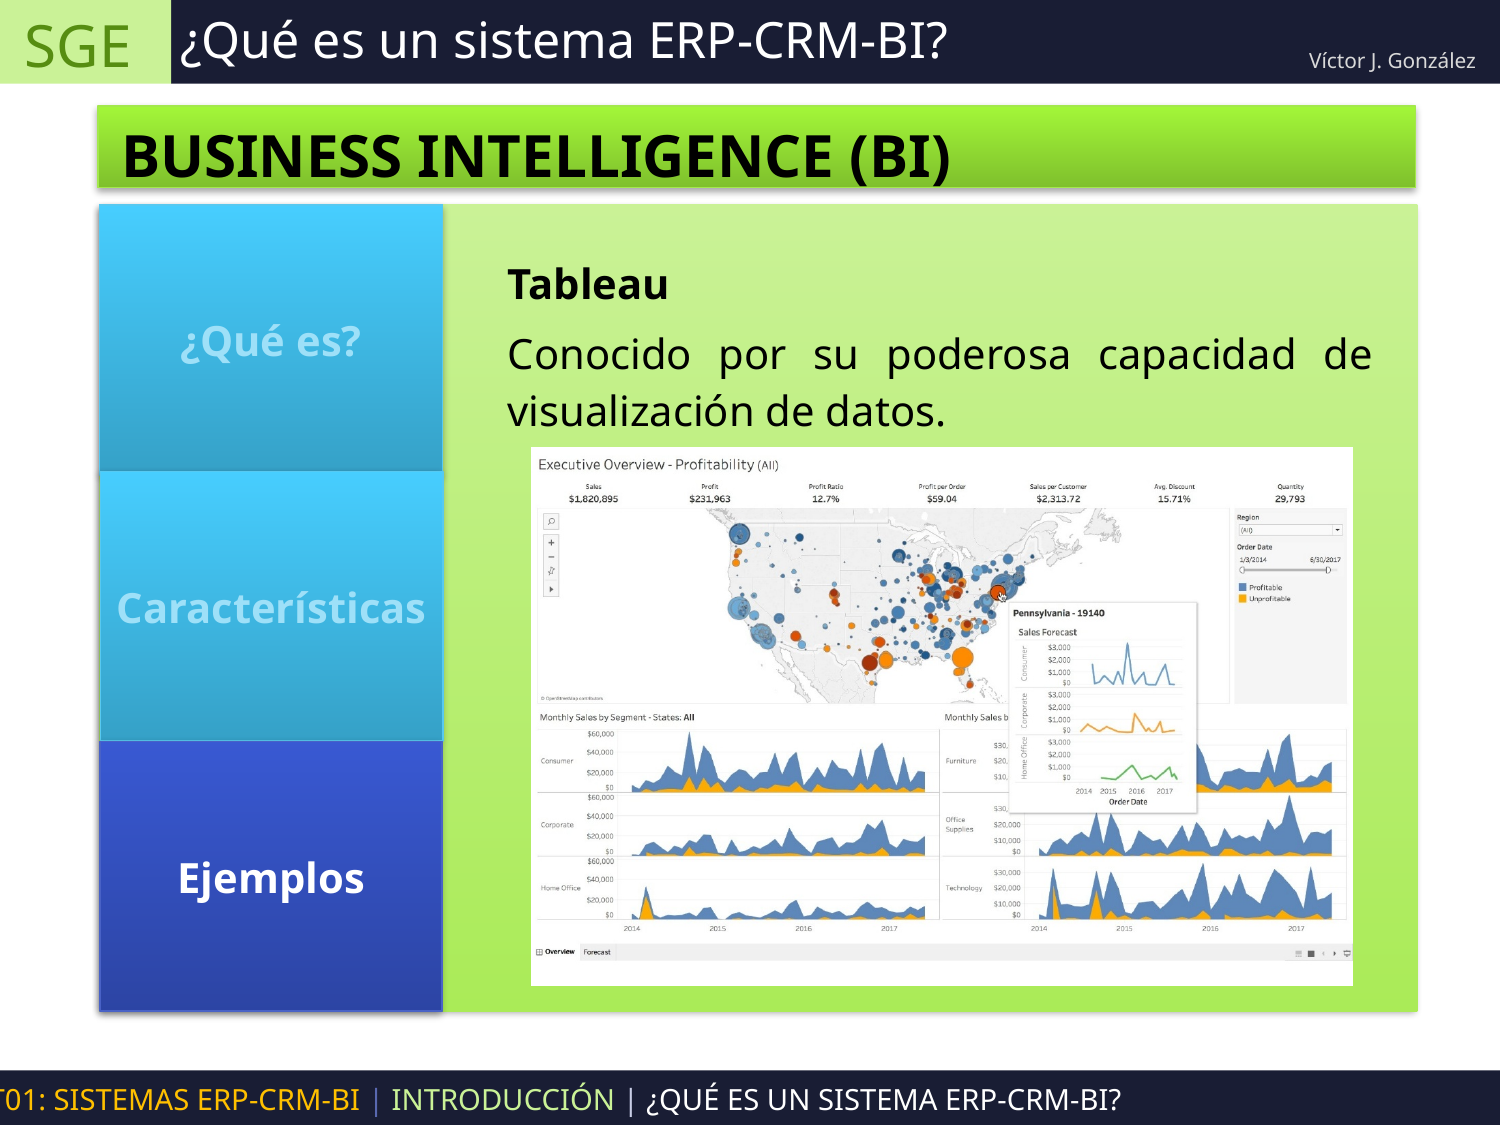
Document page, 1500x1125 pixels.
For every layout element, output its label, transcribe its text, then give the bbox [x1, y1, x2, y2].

text_box [0, 0, 173, 86]
text_box Características [100, 471, 444, 742]
text_box ¿Qué es? [99, 204, 443, 470]
text_box [0, 1068, 1500, 1125]
text_box [1353, 105, 1416, 188]
text_box Ejemplos [99, 741, 443, 1012]
text_box UT01: SISTEMAS ERP-CRM-BI | INTRODUCCIÓN | ¿QUÉ ES UN SISTEMA ERP-CRM-BI? [0, 1073, 1137, 1124]
picture [531, 447, 1353, 987]
text_box ¿Qué es un sistema ERP-CRM-BI? [165, 1, 963, 76]
text_box Víctor J. González [1294, 40, 1491, 80]
text_box [173, 0, 1500, 86]
text_box SGE [10, 1, 147, 86]
text_box Tableau Conocido por su poderosa capacidad de visualización de datos. [492, 243, 1388, 442]
text_box [444, 204, 1418, 1012]
text_box BUSINESS INTELLIGENCE (BI) [106, 101, 1353, 197]
text_box [97, 105, 106, 188]
